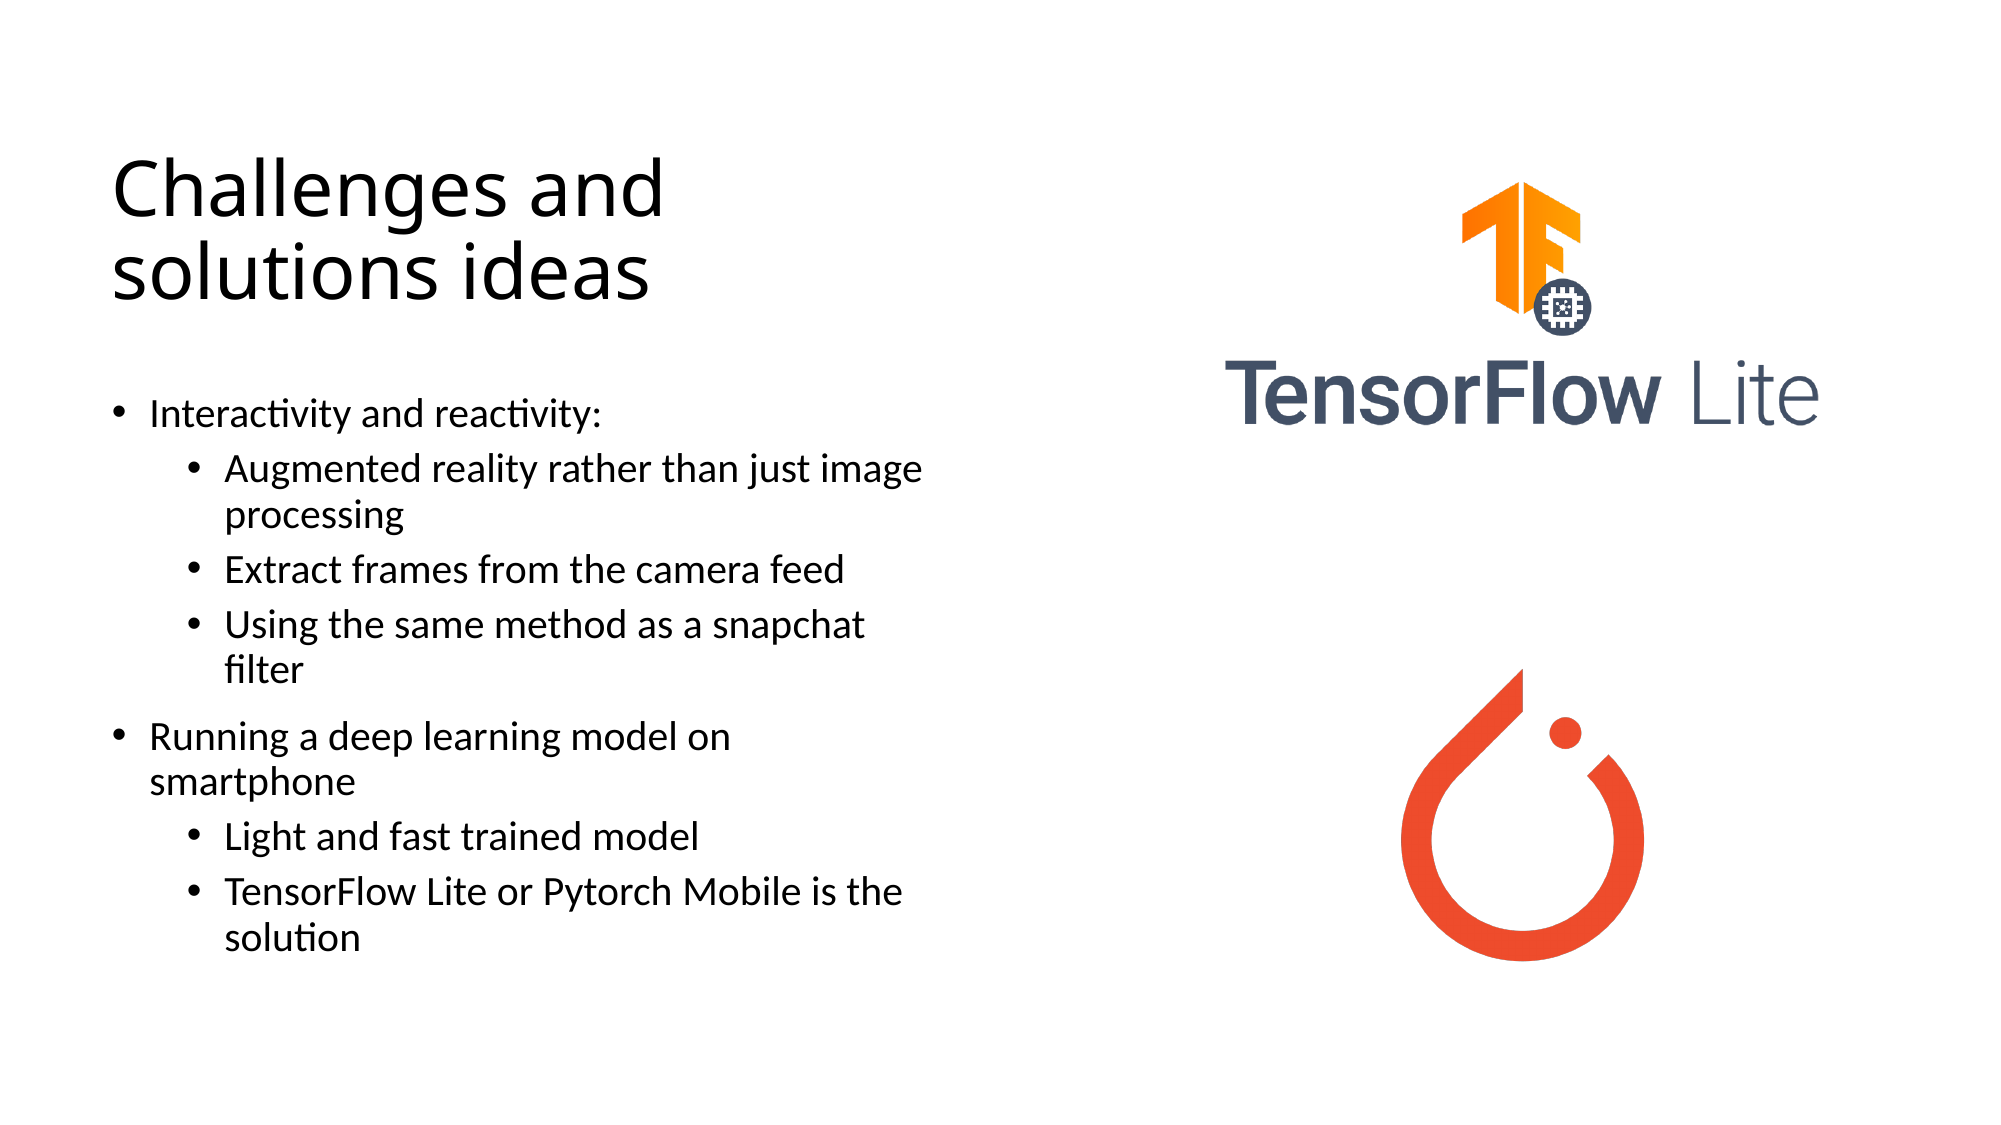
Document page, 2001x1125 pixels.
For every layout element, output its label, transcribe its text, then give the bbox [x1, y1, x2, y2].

picture [1161, 99, 1884, 505]
list Interactivity and reactivity: Augmented reality rather than just image processing Extract frames from the camera feed Using the same method as a snapchat filter Running a deep learning model on smartphone Light and fast trained model TensorFlow Lite or Pytorch Mobile is the solution [96, 382, 963, 1036]
picture [1315, 608, 1730, 1022]
title Challenges and solutions ideas [96, 140, 963, 326]
